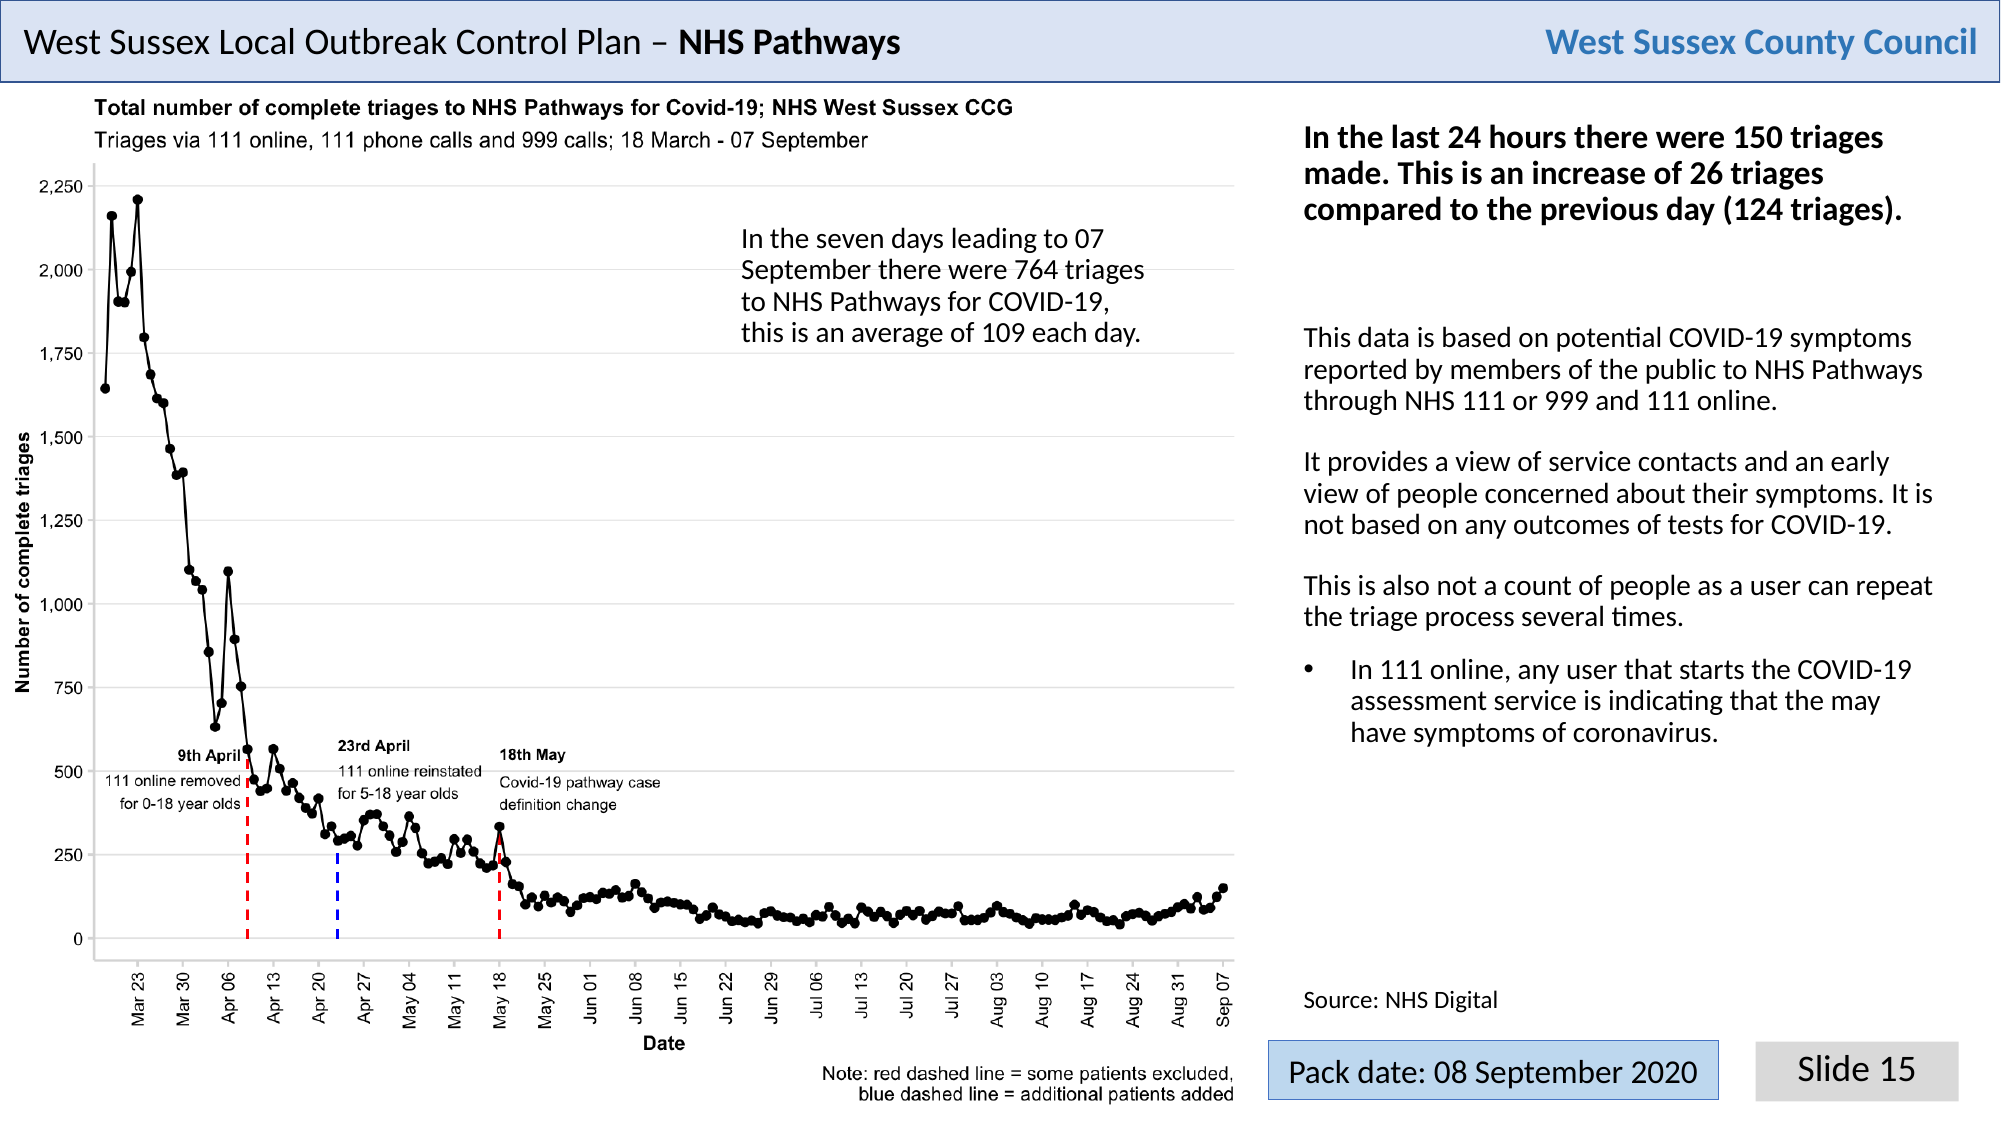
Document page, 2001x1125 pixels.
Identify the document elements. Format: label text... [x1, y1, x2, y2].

picture [3, 86, 1246, 1116]
list Slide 15 [1755, 1041, 1959, 1102]
list Source: NHS Digital [1288, 979, 1756, 1017]
list In the last 24 hours there were 150 triages made. This is an increase of 26 triages compared to the previous day (124 triages). [1288, 112, 1949, 271]
list This data is based on potential COVID-19 symptoms reported by members of the public to NHS Pathways through NHS 111 or 999 and 111 online. It provides a view of service contacts and an early view of people concerned about their symptoms. It is not based on any outcomes of tests for COVID-19. This is also not a count of people as a user can repeat the triage process several times. In 111 online, any user that starts the COVID-19 assessment service is indicating that the may have symptoms of coronavirus. [1288, 315, 1949, 809]
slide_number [1268, 1040, 1719, 1100]
